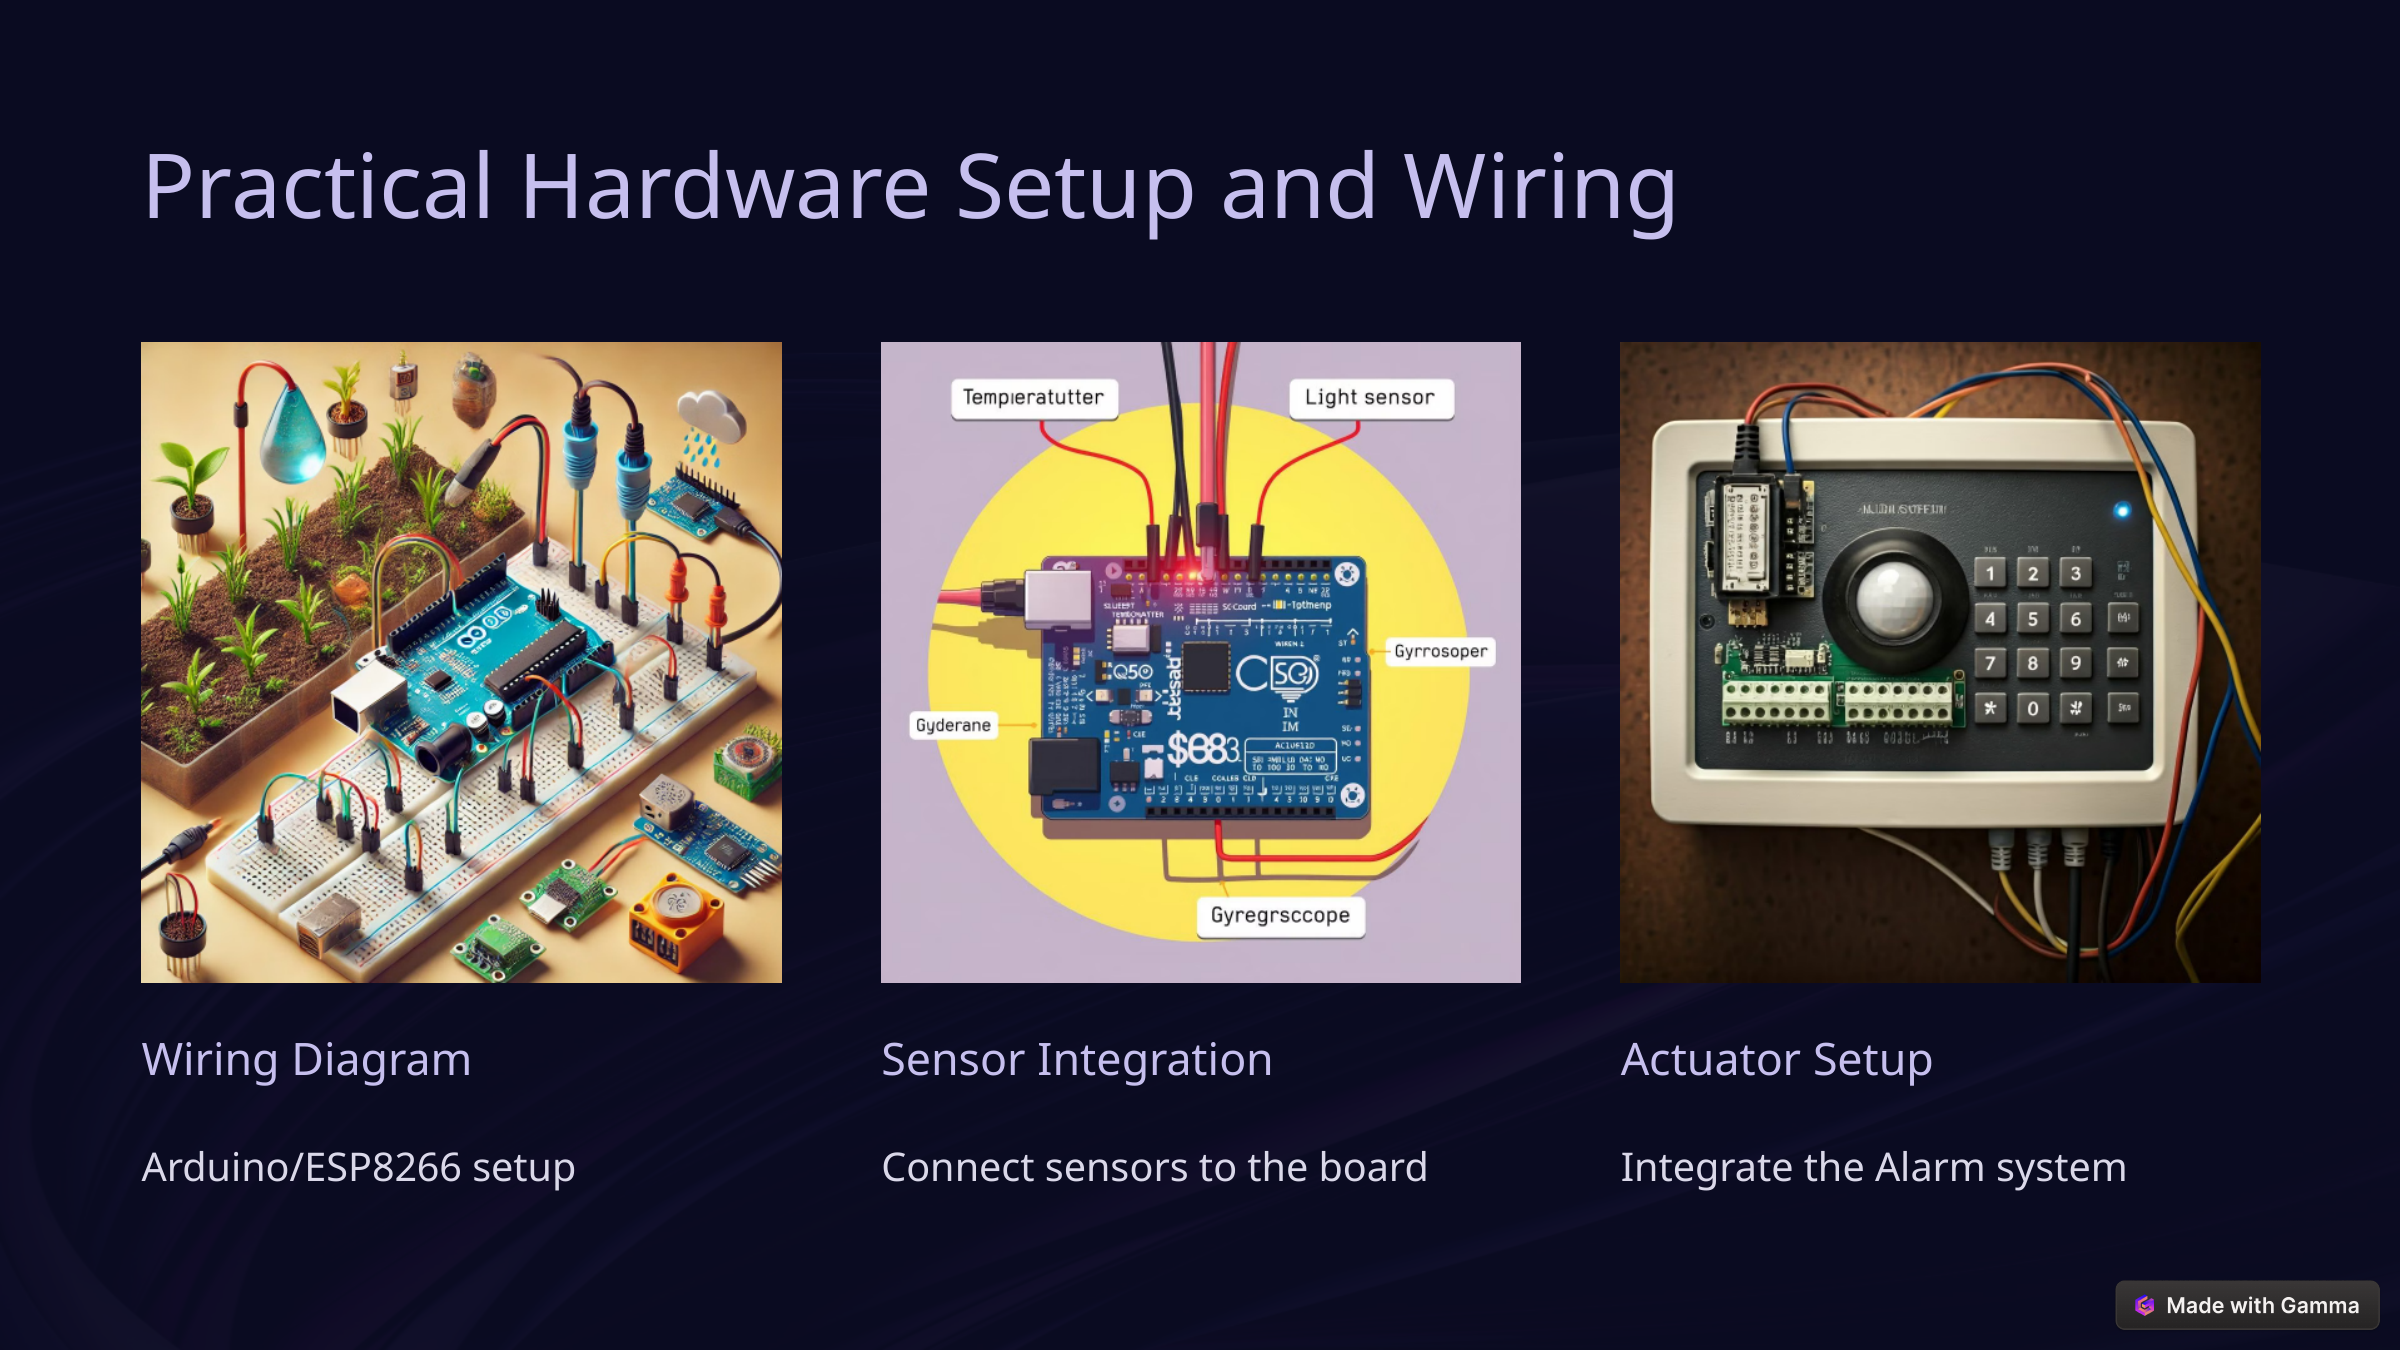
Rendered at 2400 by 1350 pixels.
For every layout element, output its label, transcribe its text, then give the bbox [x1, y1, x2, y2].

text_box Connect sensors to the board [881, 1124, 1521, 1190]
picture [141, 342, 782, 983]
picture [2106, 1271, 2389, 1339]
text_box Practical Hardware Setup and Wiring [141, 124, 1766, 237]
picture [881, 342, 1521, 983]
text_box Actuator Setup [1620, 1027, 2071, 1085]
text_box Wiring Diagram [141, 1027, 592, 1085]
text_box Integrate the Alarm system [1620, 1124, 2261, 1190]
text_box Sensor Integration [881, 1027, 1332, 1085]
text_box Arduino/ESP8266 setup [141, 1124, 782, 1190]
picture [1620, 342, 2261, 983]
